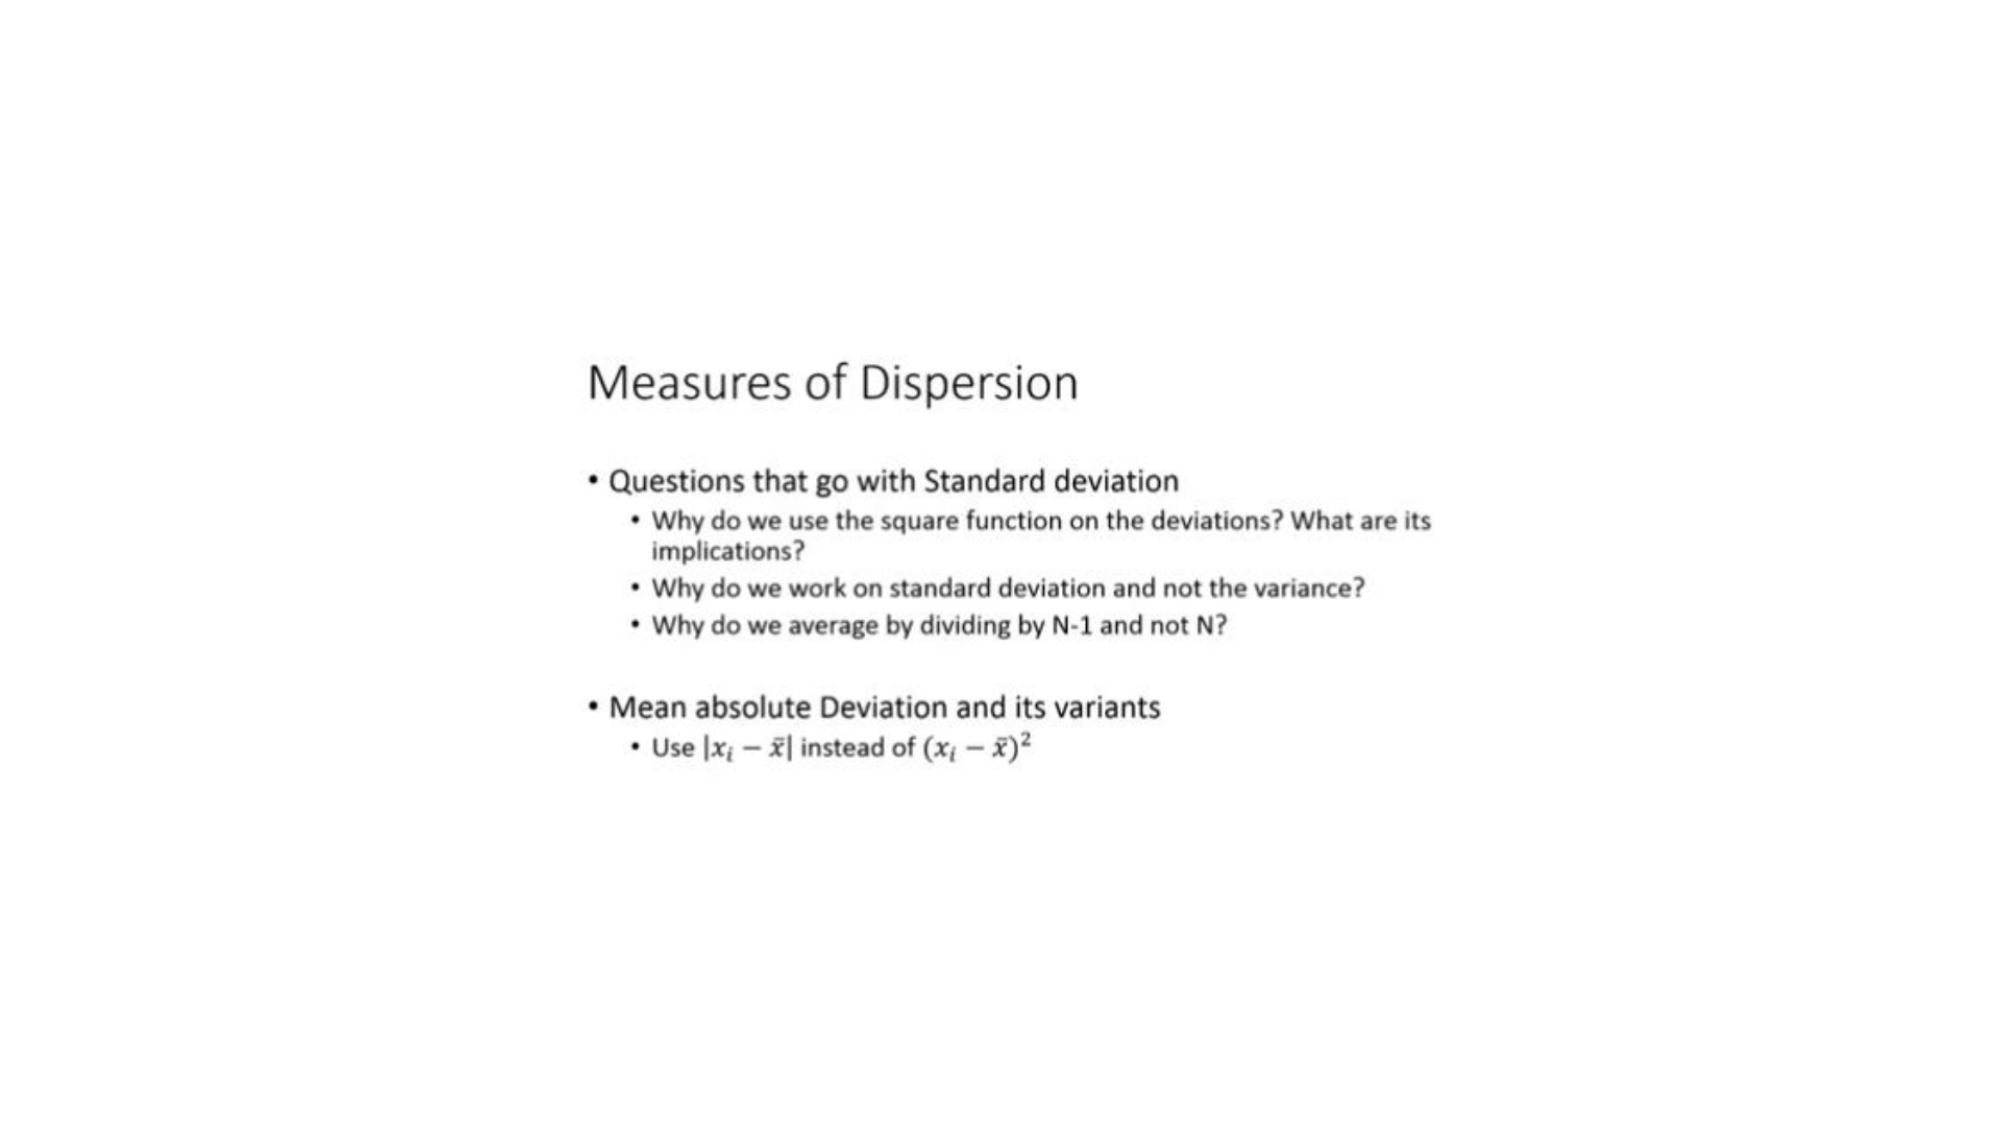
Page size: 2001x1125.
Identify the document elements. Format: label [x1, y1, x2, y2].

picture [546, 316, 1454, 809]
